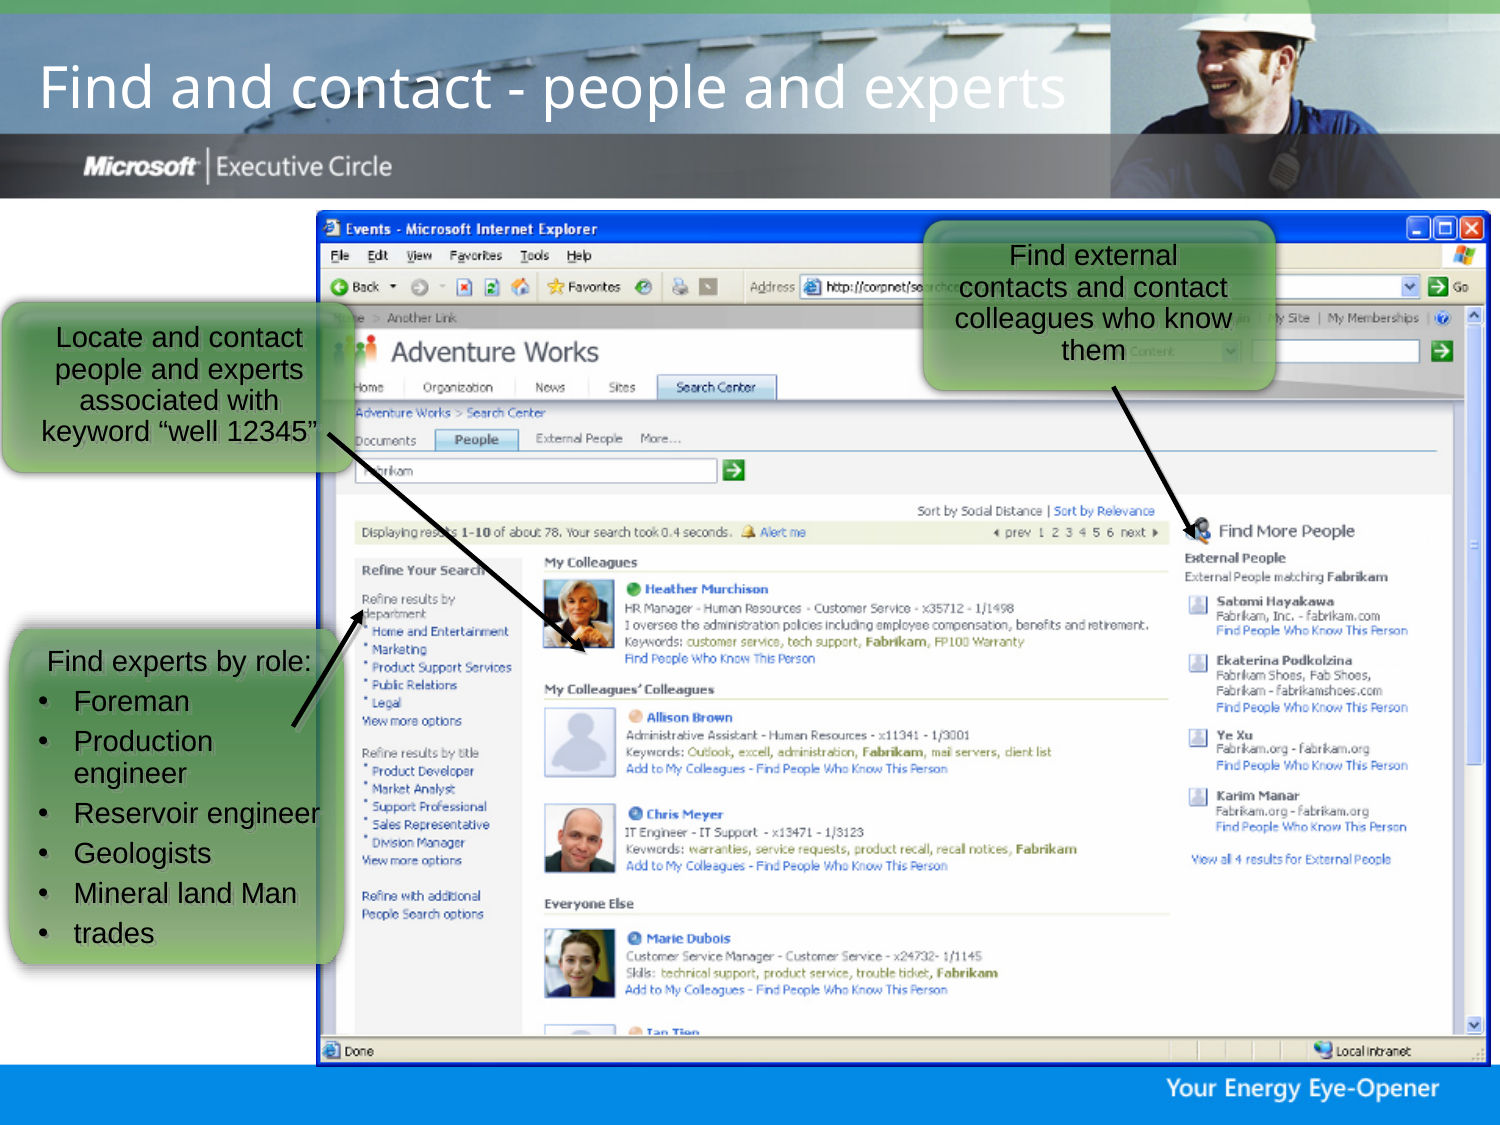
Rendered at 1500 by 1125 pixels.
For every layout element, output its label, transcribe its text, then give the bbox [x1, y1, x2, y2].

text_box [0, 292, 364, 483]
picture [0, 0, 1500, 1125]
text_box Find and contact - people and experts [23, 42, 1266, 128]
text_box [913, 210, 1285, 401]
